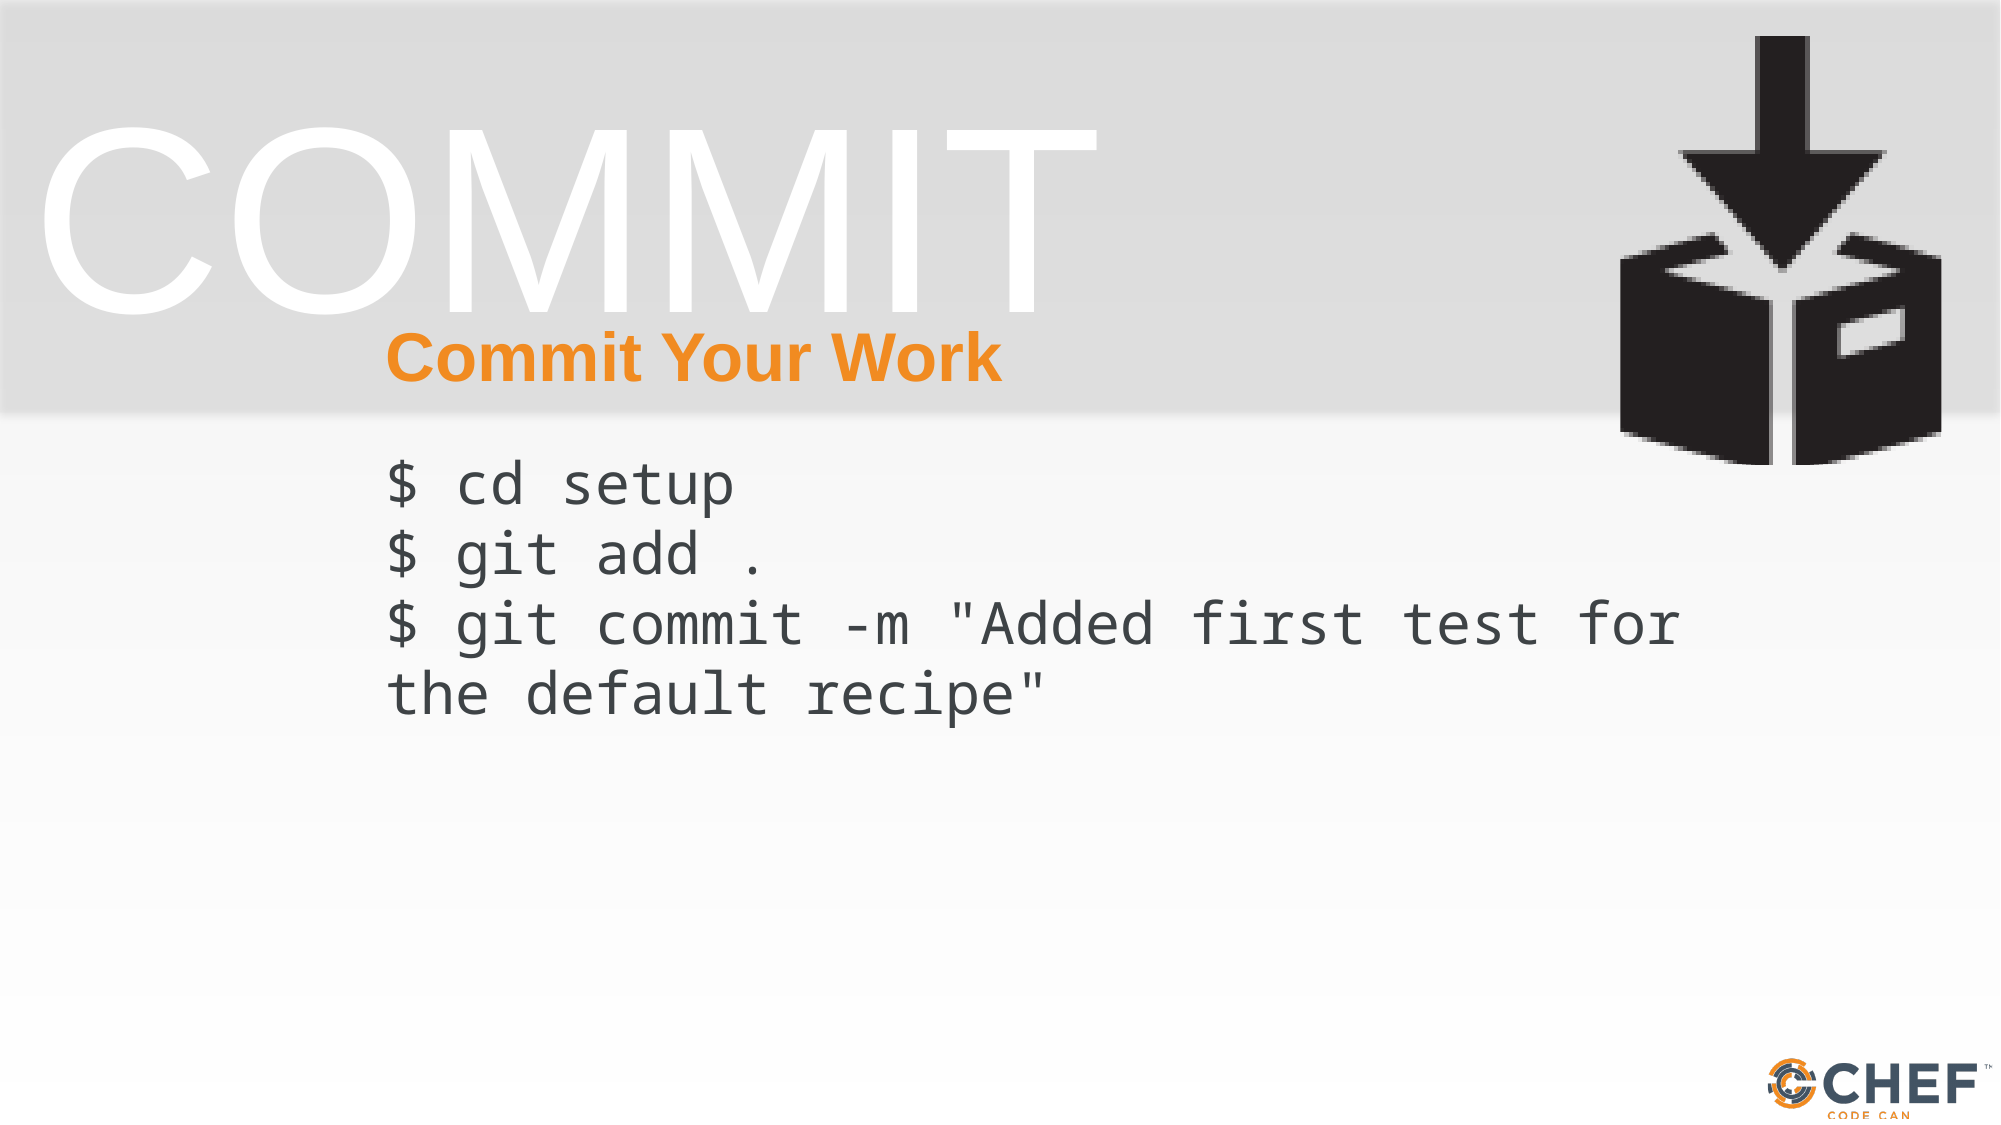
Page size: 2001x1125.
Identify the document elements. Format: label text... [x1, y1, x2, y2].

subtitle $ cd setup $ git add . $ git commit -m "Added first test for the default recipe" [370, 431, 1721, 844]
title Commit Your Work [370, 307, 1721, 412]
